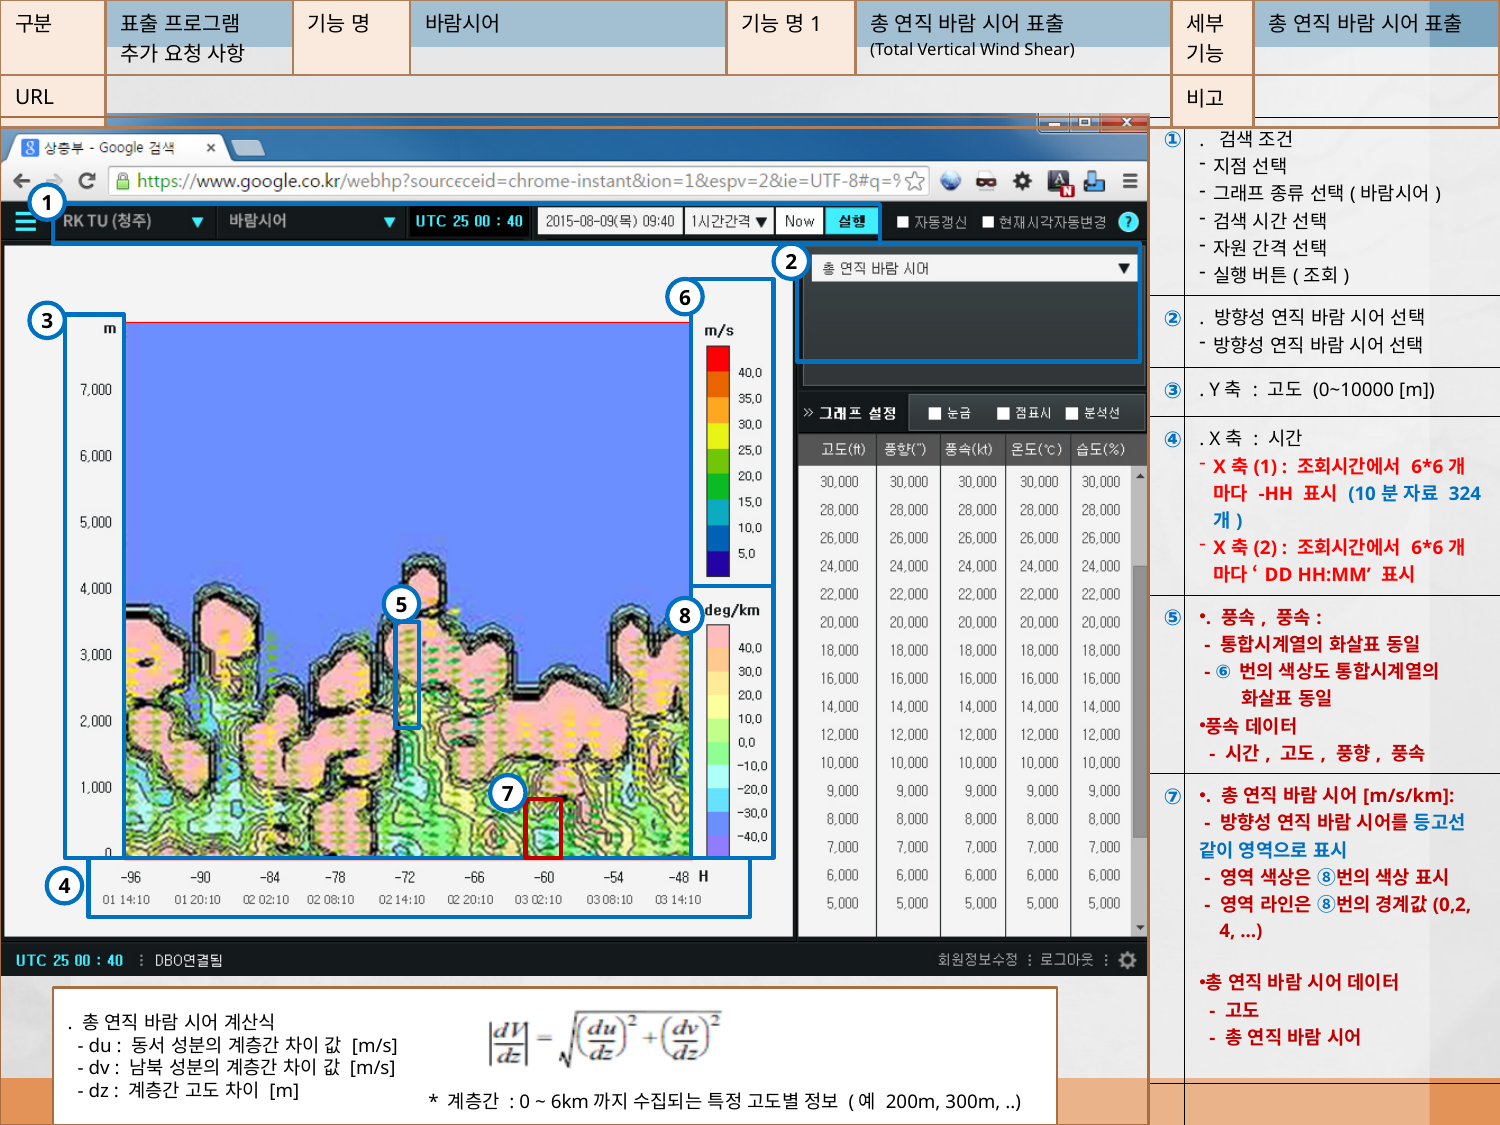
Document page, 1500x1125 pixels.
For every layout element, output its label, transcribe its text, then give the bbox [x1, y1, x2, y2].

table_cell ② [1151, 296, 1184, 367]
table_header 구분 [1, 1, 104, 74]
table_cell . Y축 : 고도 (0~10000 [m]) [1185, 368, 1500, 416]
table_cell 비고 [1173, 76, 1252, 126]
table_cell . X축 : 시간 X축(1) : 조회시간에서 6*6개 마다 -HH 표시 (10분 자료 324개) X축(2) : 조회시간에서 6*6개 마다 ‘DD HH:MM’ 표시 [1185, 417, 1500, 595]
table_cell . 방향성 연직 바람 시어 선택 방향성 연직 바람 시어 선택 [1185, 296, 1500, 367]
table_cell [1255, 76, 1498, 126]
table_header ① [1151, 129, 1184, 295]
table_cell [107, 76, 1170, 126]
table_header 바람시어 [411, 1, 725, 74]
table_header 총 연직 바람 시어 표출 (Total Vertical Wind Shear) [857, 1, 1170, 74]
table_cell [1185, 1084, 1500, 1125]
table_cell ⑤ [1151, 596, 1184, 773]
text_box * 계층간 : 0 ~ 6km까지 수집되는 특정 고도별 정보 (예 200m, 300m, ..) [413, 1082, 1037, 1120]
text_box [0, 976, 1150, 1125]
table_header . 검색 조건 지점 선택 그래프 종류 선택(바람시어) 검색 시간 선택 자원 간격 선택 실행 버튼(조회) [1185, 129, 1500, 295]
table_header 세부 기능 [1173, 1, 1252, 74]
table_cell [1150, 1084, 1184, 1125]
table_cell URL [1, 76, 104, 111]
picture [0, 113, 1150, 976]
table_header 기능 명 [294, 1, 409, 74]
picture [466, 999, 780, 1083]
table_header 표출 프로그램 추가 요청 사항 [107, 1, 292, 74]
table_cell ⑦ [1150, 774, 1184, 1083]
table_cell . 총 연직 바람 시어[m/s/km]: - 방향성 연직 바람 시어를 등고선 같이 영역으로 표시 - 영역 색상은 ⑧번의 색상 표시 - 영역 라인은 ⑧번의 경계값(0,2, 4, ...) 총 연직 바람 시어 데이터 - 고도 - 총 연직 바람 시어 [1185, 774, 1500, 1083]
text_box . 총 연직 바람 시어 계산식 - du : 동서 성분의 계층간 차이 값 [m/s] - dv : 남북 성분의 계층간 차이 값 [m/s] - dz : 계층간 고도 차이 [m] [52, 986, 1058, 1125]
table_cell . 풍속, 풍속: - 통합시계열의 화살표 동일 - ⑥번의 색상도 통합시계열의 화살표 동일 풍속 데이터 - 시간, 고도, 풍향, 풍속 [1185, 596, 1500, 773]
table_header 기능 명1 [728, 1, 854, 74]
table_header 총 연직 바람 시어 표출 [1255, 1, 1498, 74]
text_box [734, 18, 766, 57]
table_cell ③ [1151, 368, 1184, 416]
table_cell ④ [1151, 417, 1184, 595]
